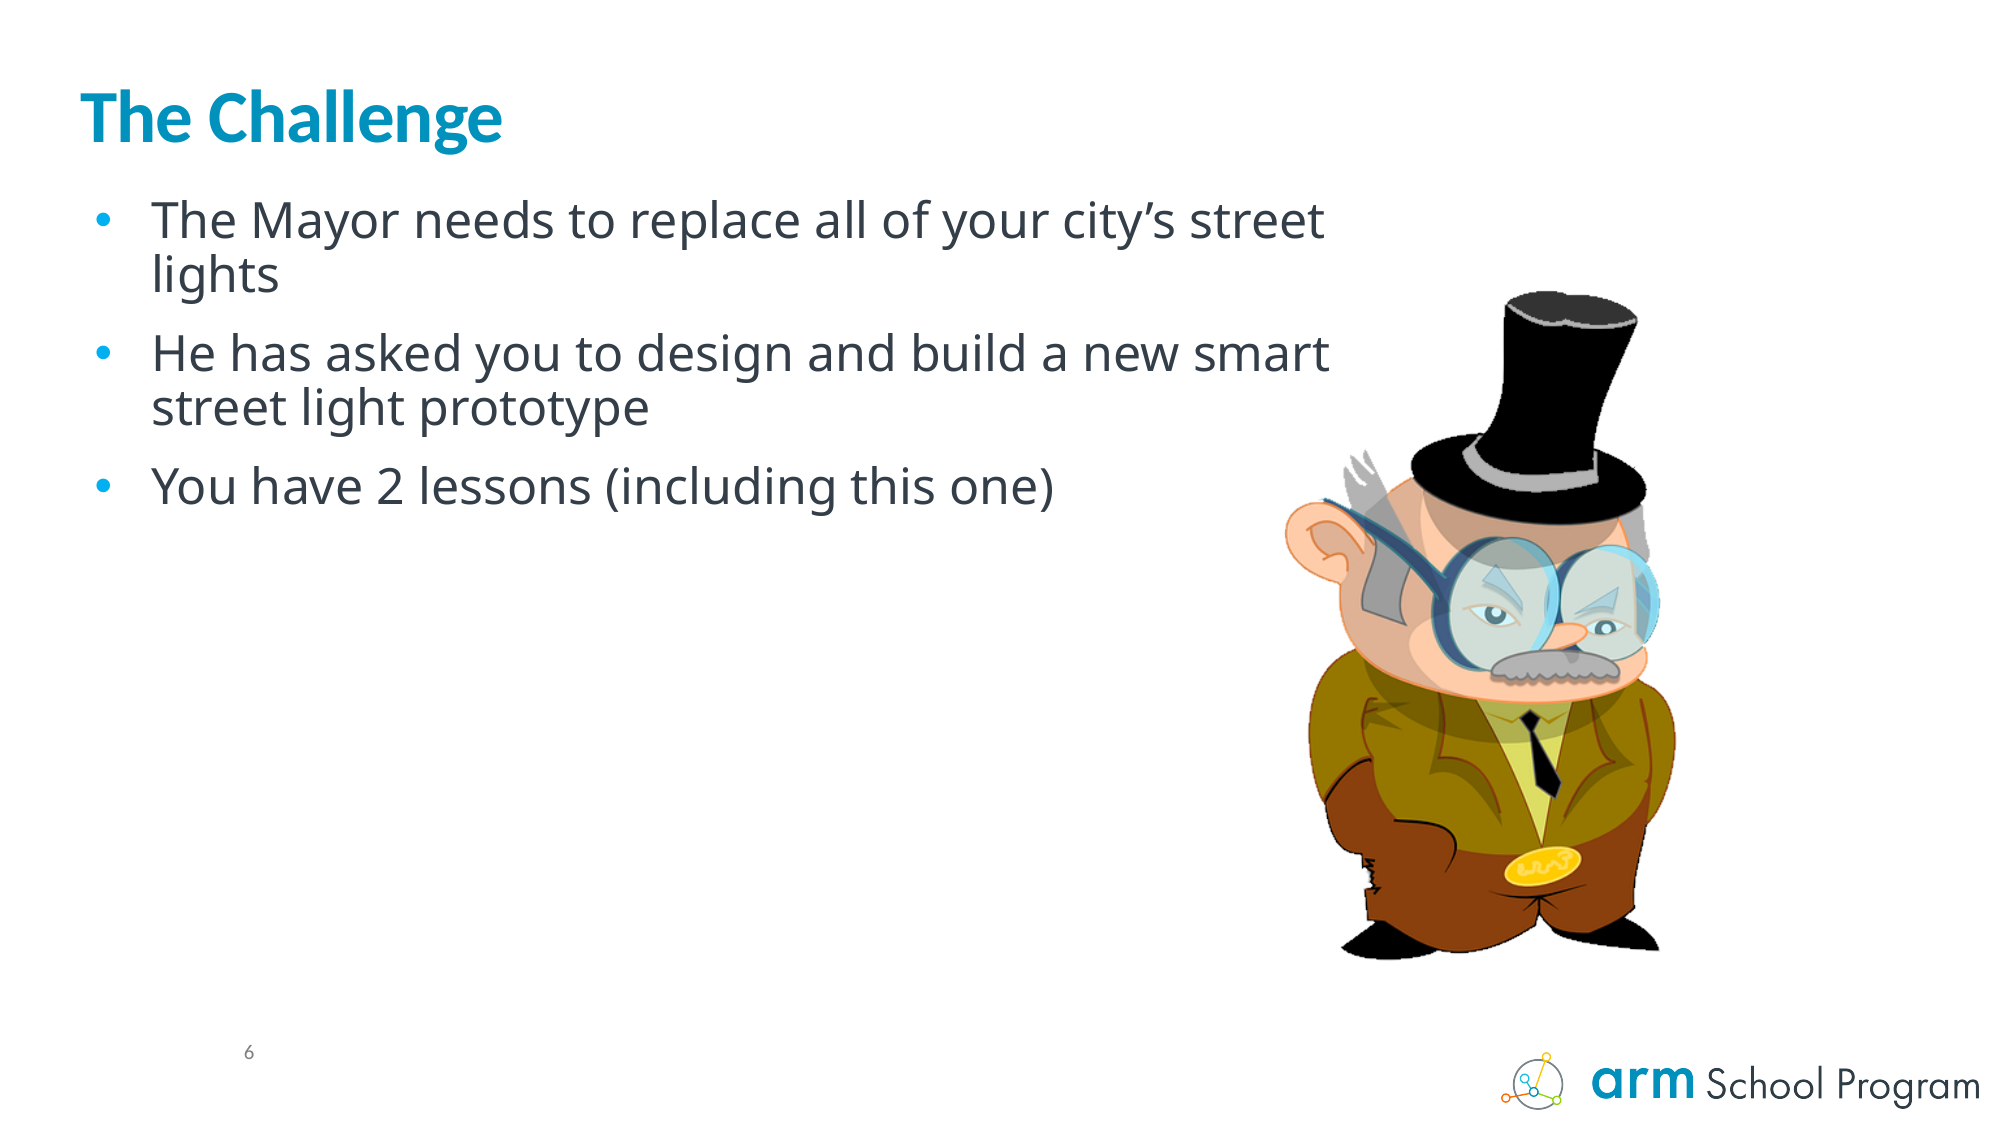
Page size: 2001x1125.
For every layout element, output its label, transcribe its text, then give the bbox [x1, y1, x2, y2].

title The Challenge [80, 48, 1915, 158]
text_box The Mayor needs to replace all of your city’s street lights He has asked you to design and build a new smart street light prototype You have 2 lessons (including this one) [94, 195, 1396, 516]
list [1284, 290, 1678, 962]
picture [1501, 1052, 1979, 1110]
